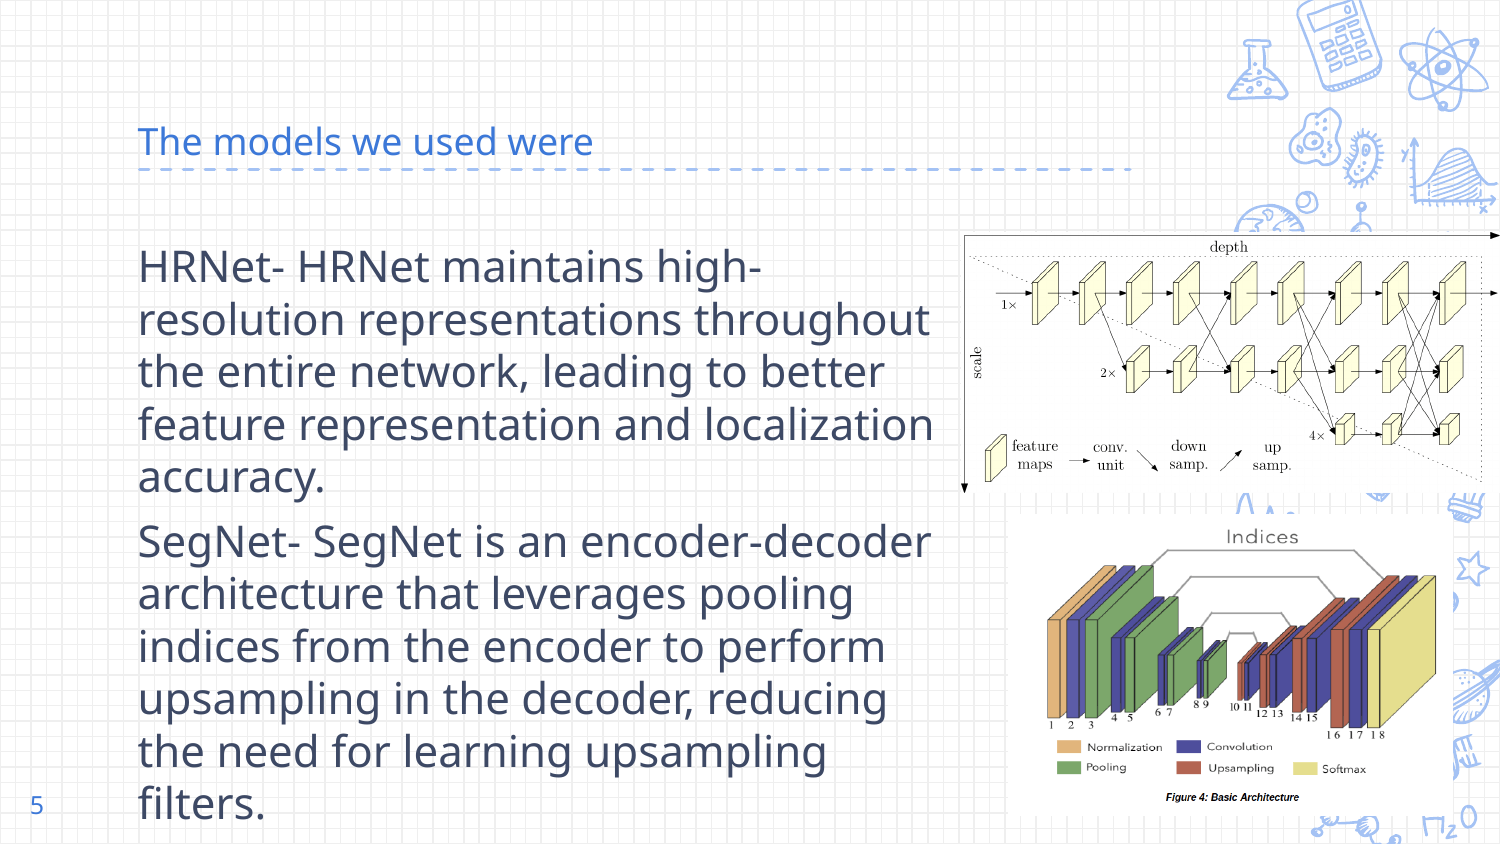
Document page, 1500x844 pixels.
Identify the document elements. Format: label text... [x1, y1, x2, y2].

slide_number ‹#› [14, 774, 105, 840]
picture [1008, 514, 1454, 817]
list HRNet- HRNet maintains high-resolution representations throughout the entire network, leading to better feature representation and localization accuracy. SegNet- SegNet is an encoder-decoder architecture that leverages pooling indices from the encoder to perform upsampling in the decoder, reducing the need for learning upsampling filters. [122, 223, 980, 816]
picture [961, 231, 1500, 493]
title The models we used were [122, 36, 1130, 178]
